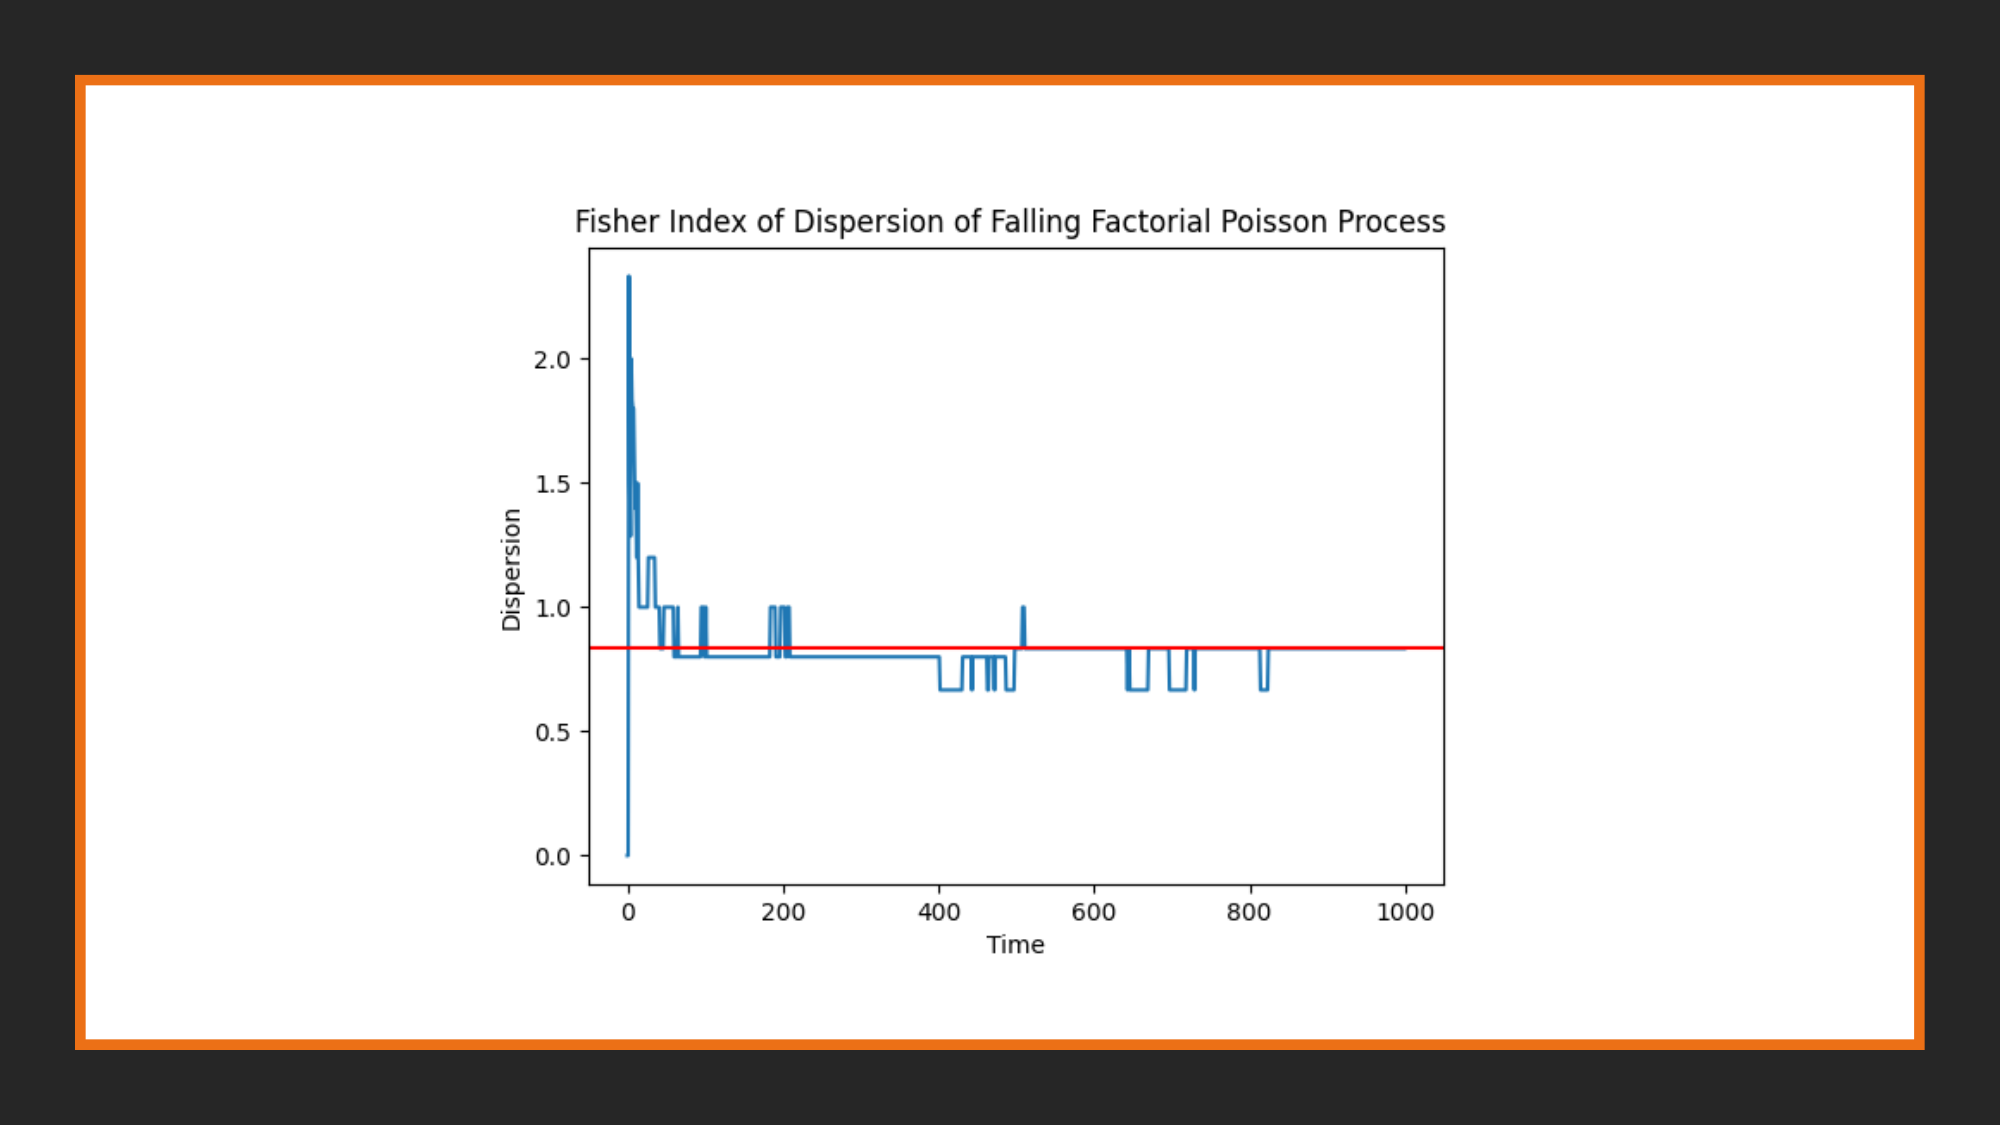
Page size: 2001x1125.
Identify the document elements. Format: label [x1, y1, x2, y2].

text_box [0, 0, 2000, 1125]
text_box [74, 74, 1926, 1051]
picture [450, 148, 1555, 976]
text_box [84, 84, 1916, 1041]
